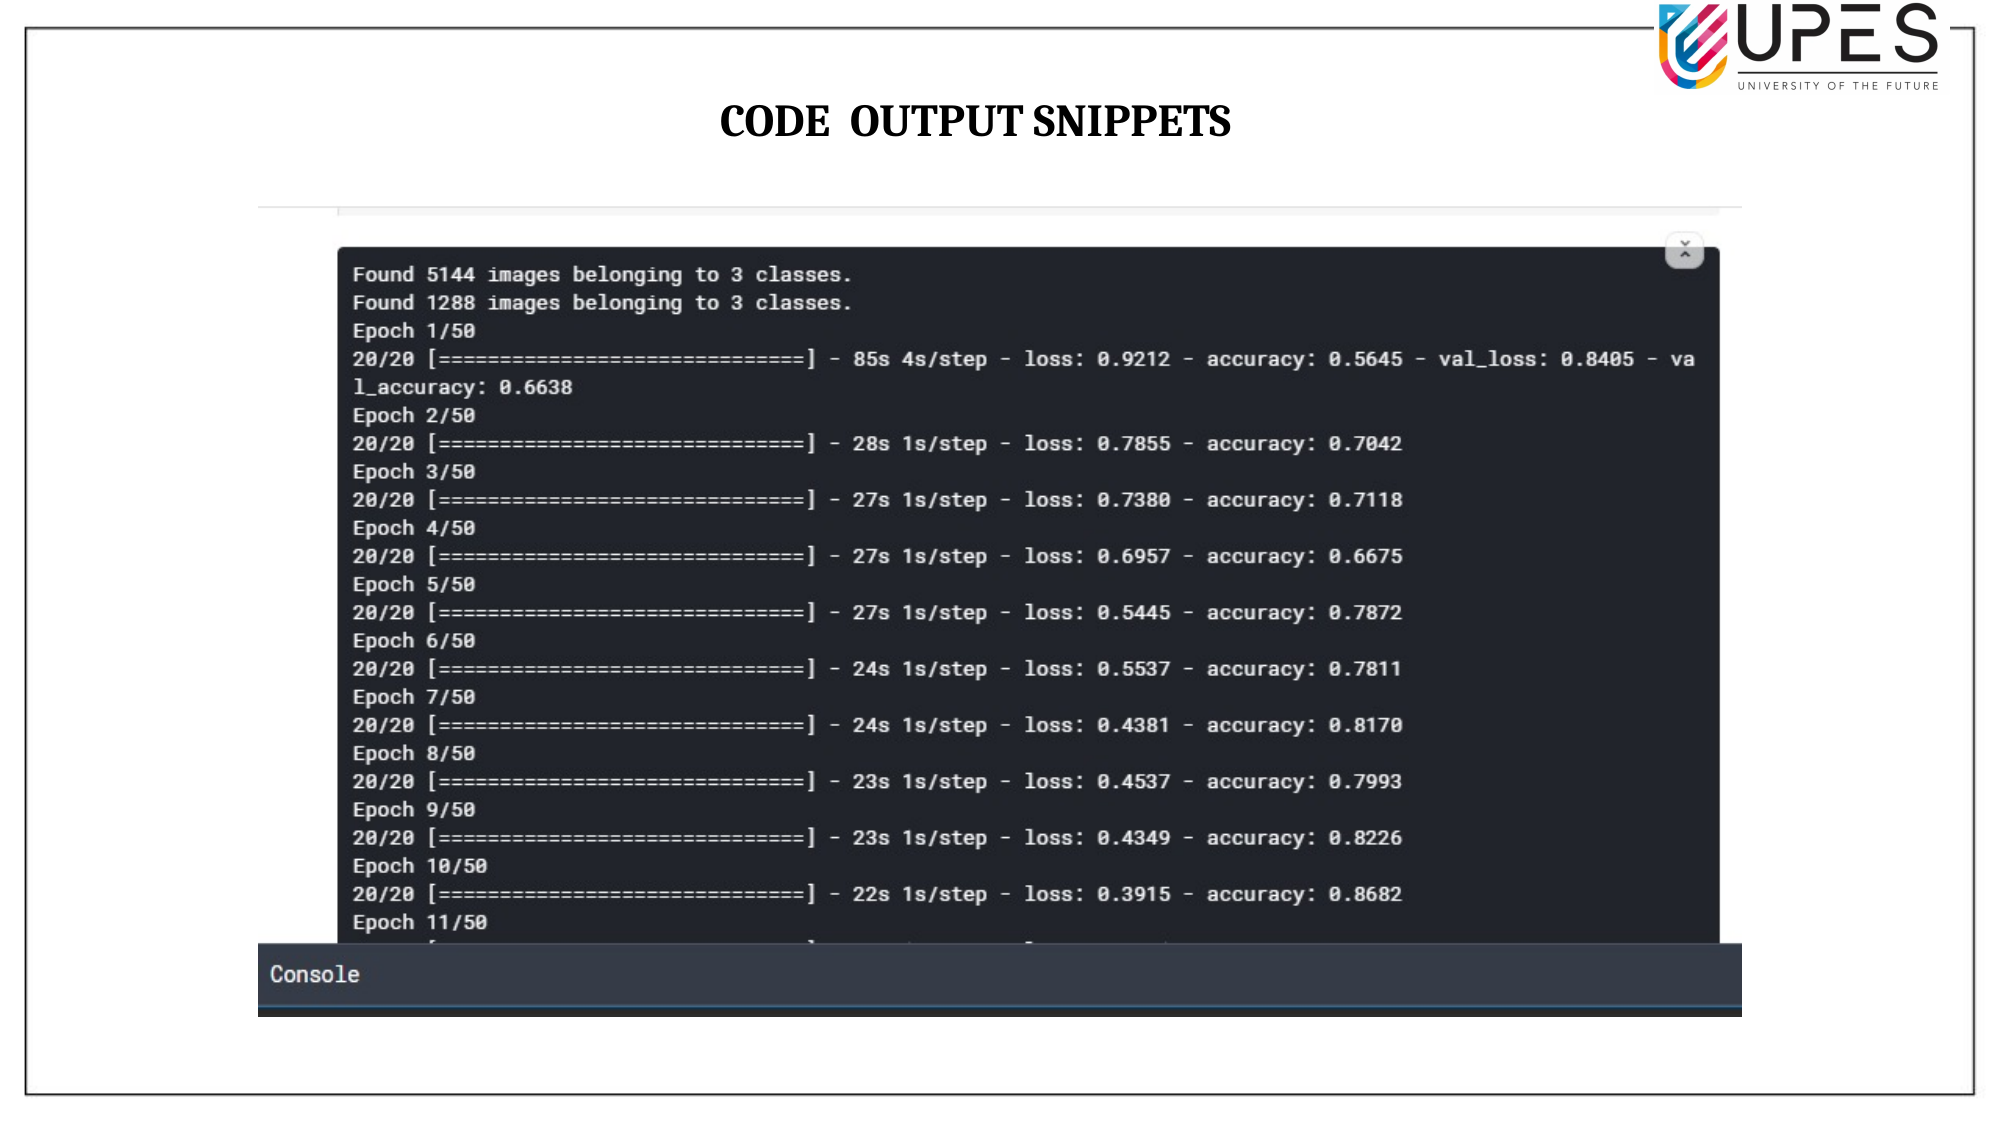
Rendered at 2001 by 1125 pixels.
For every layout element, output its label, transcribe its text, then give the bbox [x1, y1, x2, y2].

text_box CODE OUTPUT SNIPPETS [475, 83, 1476, 154]
picture [0, 0, 2000, 1125]
